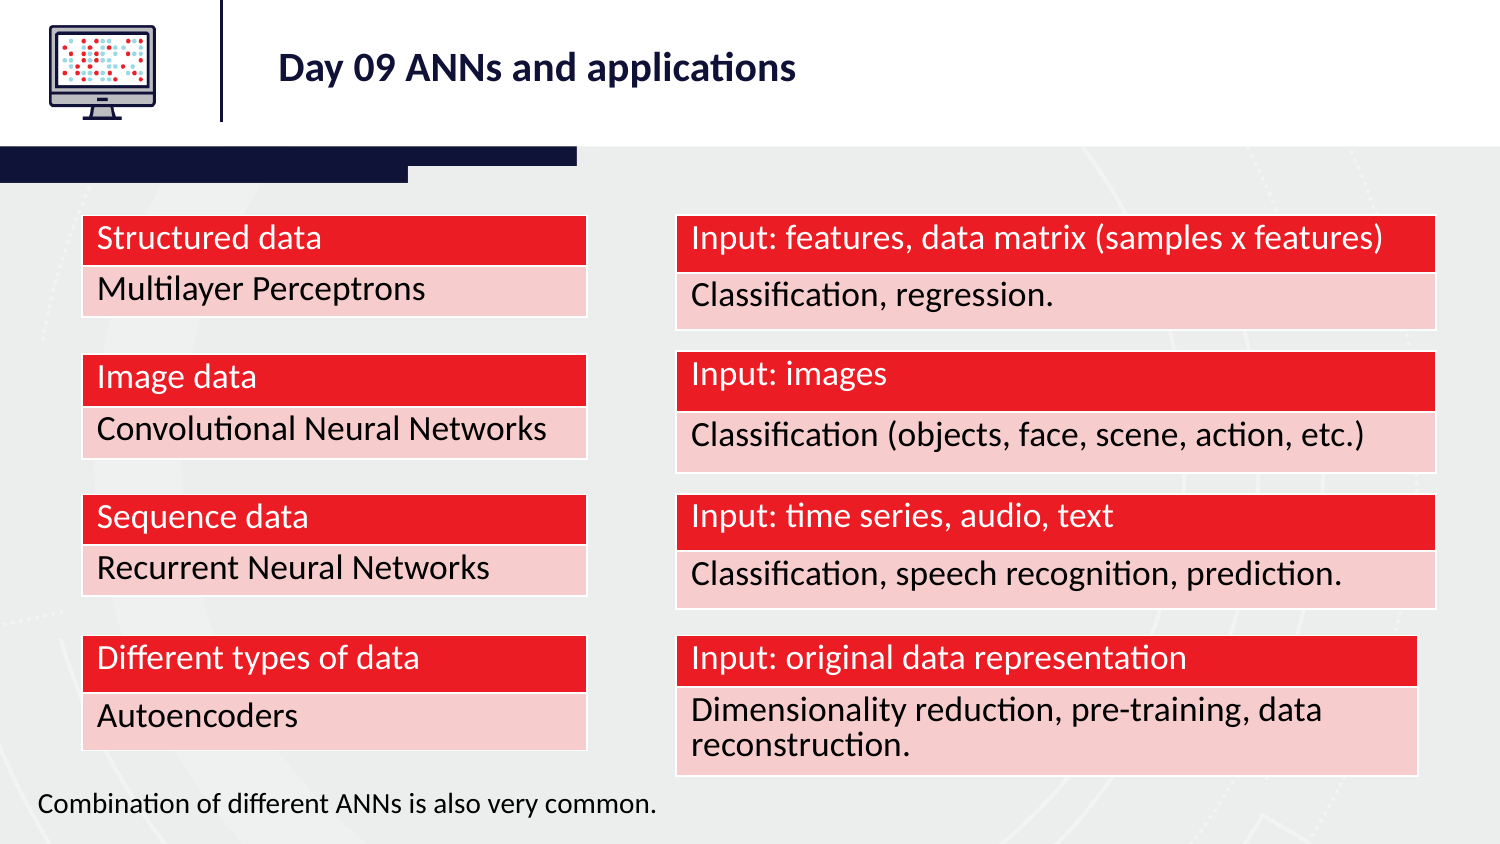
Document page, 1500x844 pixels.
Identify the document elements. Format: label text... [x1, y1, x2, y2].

table_header Input: time series, audio, text [677, 495, 1435, 550]
table_header Different types of data [83, 636, 586, 692]
table_cell Convolutional Neural Networks [83, 408, 586, 458]
table_header Input: images [677, 352, 1435, 411]
table_cell Classification (objects, face, scene, action, etc.) [677, 413, 1435, 472]
table_header Sequence data [83, 495, 586, 544]
table_cell Recurrent Neural Networks [83, 546, 586, 595]
table_header Input: features, data matrix (samples x features) [677, 216, 1435, 272]
table_cell Autoencoders [83, 694, 586, 750]
picture [0, 0, 1500, 844]
table_header Input: original data representation [677, 636, 1417, 686]
text_box Combination of different ANNs is also very common. [23, 776, 673, 827]
list Day 09 ANNs and applications [263, 32, 1404, 106]
table_cell Multilayer Perceptrons [83, 267, 586, 316]
table_cell Dimensionality reduction, pre-training, data reconstruction. [677, 688, 1417, 775]
table_cell Classification, speech recognition, prediction. [677, 552, 1435, 608]
table_cell Classification, regression. [677, 274, 1435, 329]
table_header Image data [83, 355, 586, 406]
table_header Structured data [83, 216, 586, 265]
